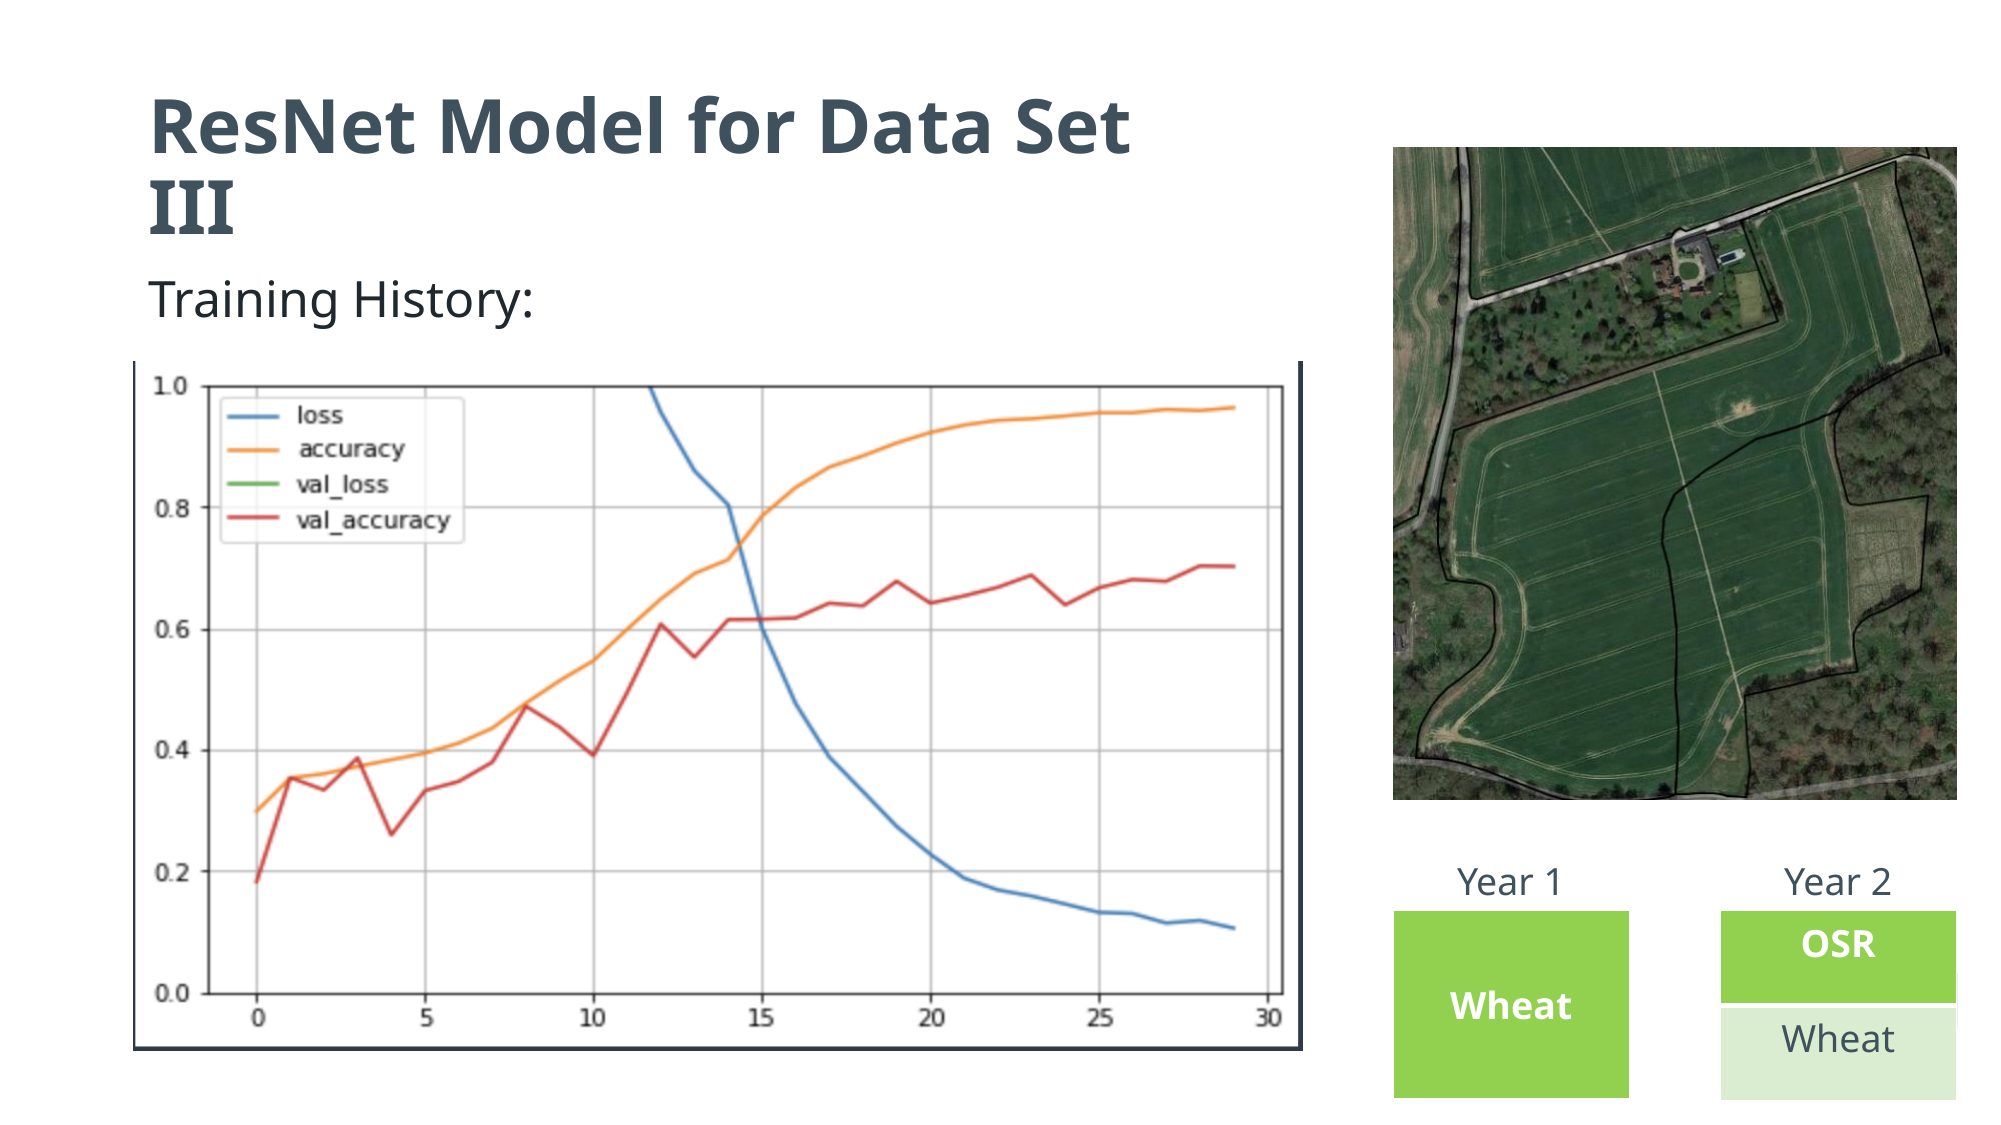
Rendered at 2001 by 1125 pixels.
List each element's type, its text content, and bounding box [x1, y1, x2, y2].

text_box Year 2 [1720, 850, 1957, 911]
table_header Wheat [1394, 911, 1629, 1098]
table_header OSR [1721, 911, 1956, 1003]
text_box Year 1 [1393, 850, 1630, 911]
title ResNet Model for Data Set III [133, 74, 1164, 266]
picture [1851, 969, 1967, 1073]
table_cell Wheat [1721, 1008, 1956, 1100]
list Training History: [133, 265, 1311, 1003]
picture [133, 361, 1303, 1051]
picture [1393, 147, 1957, 800]
